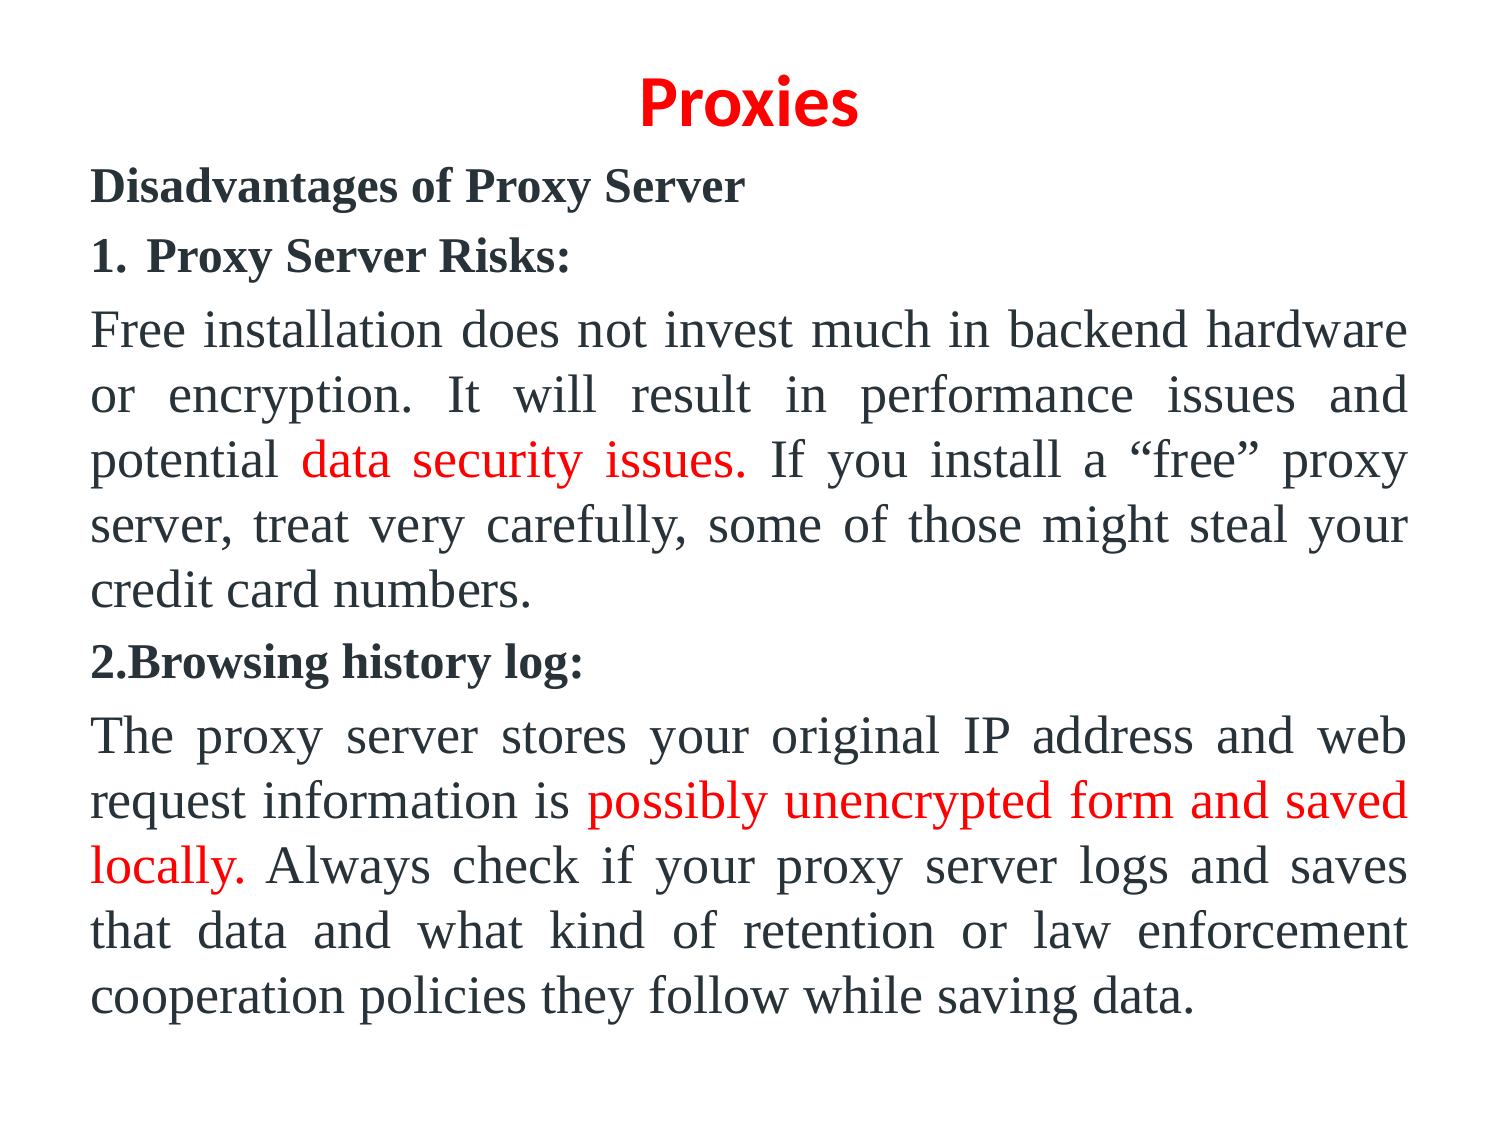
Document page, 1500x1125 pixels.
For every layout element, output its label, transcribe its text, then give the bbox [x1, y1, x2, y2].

title Proxies [75, 45, 1425, 144]
list Disadvantages of Proxy Server Proxy Server Risks: Free installation does not invest much in backend hardware or encryption. It will result in performance issues and potential data security issues. If you install a “free” proxy server, treat very carefully, some of those might steal your credit card numbers. 2.Browsing history log: The proxy server stores your original IP address and web request information is possibly unencrypted form and saved locally. Always check if your proxy server logs and saves that data and what kind of retention or law enforcement cooperation policies they follow while saving data. [75, 144, 1425, 1074]
